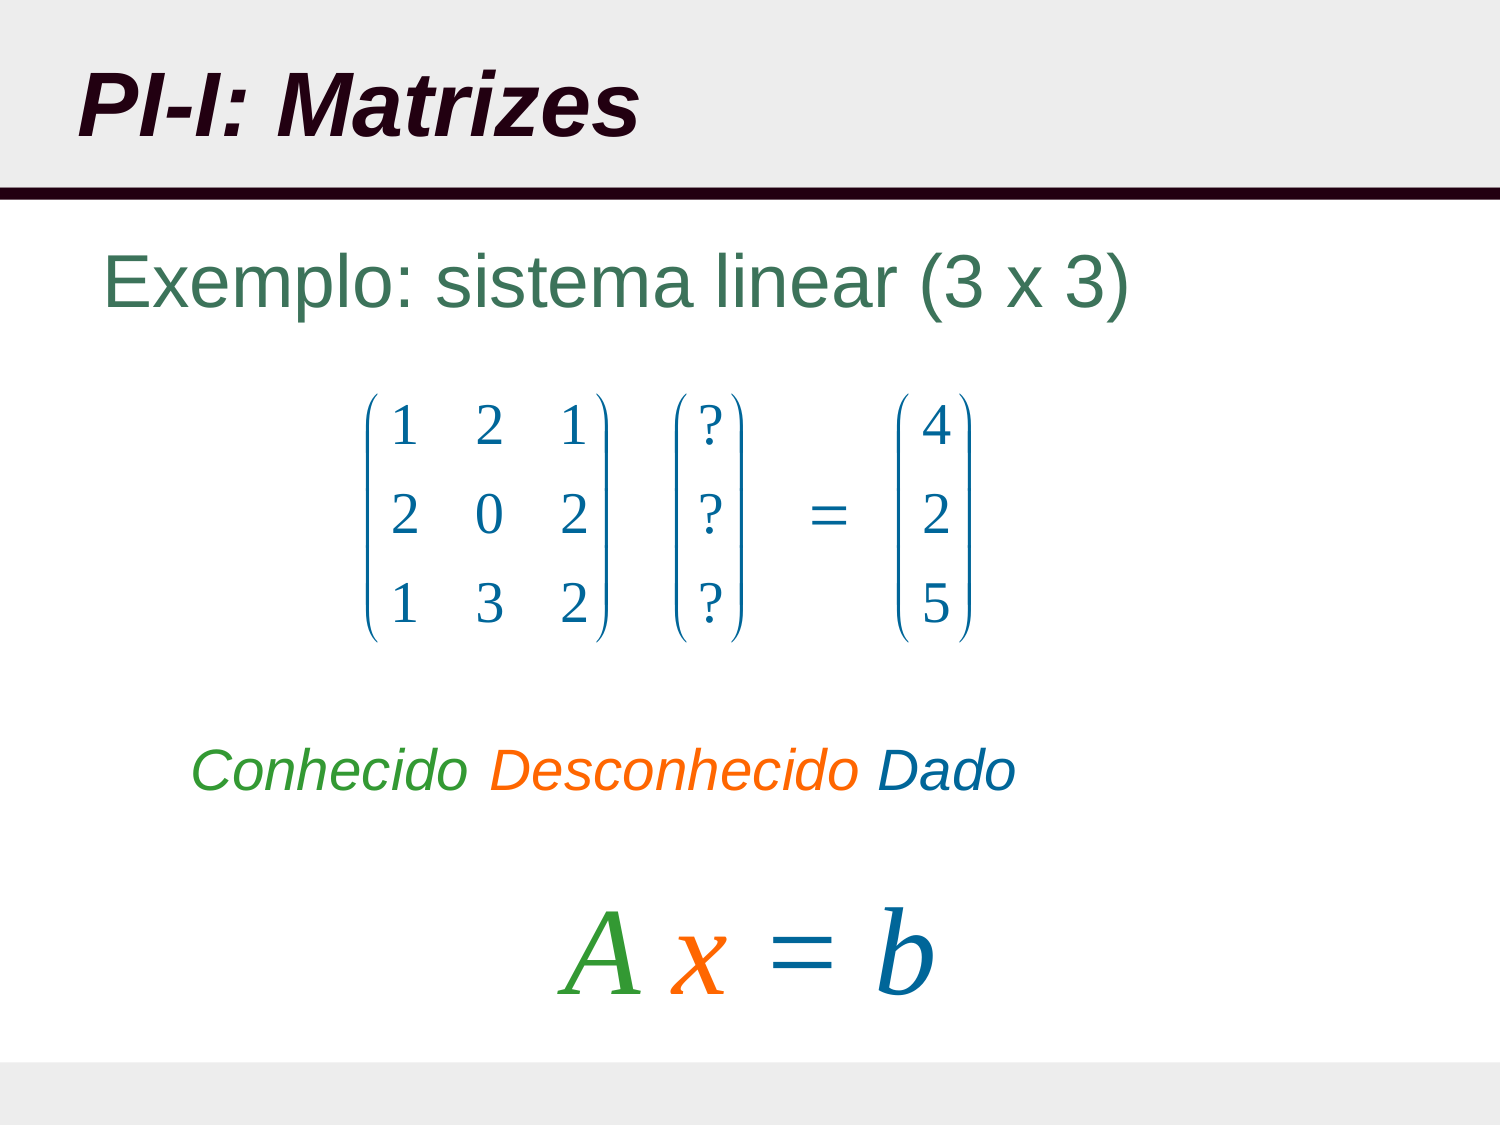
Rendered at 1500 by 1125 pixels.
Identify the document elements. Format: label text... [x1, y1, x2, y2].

text_box Conhecido [175, 724, 485, 810]
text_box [354, 380, 984, 654]
text_box Dado [862, 724, 1033, 810]
text_box Exemplo: sistema linear (3 x 3) [87, 224, 1147, 330]
title PI-I: Matrizes [62, 37, 1475, 163]
text_box Desconhecido [485, 724, 862, 810]
text_box A x = b [551, 862, 952, 1028]
